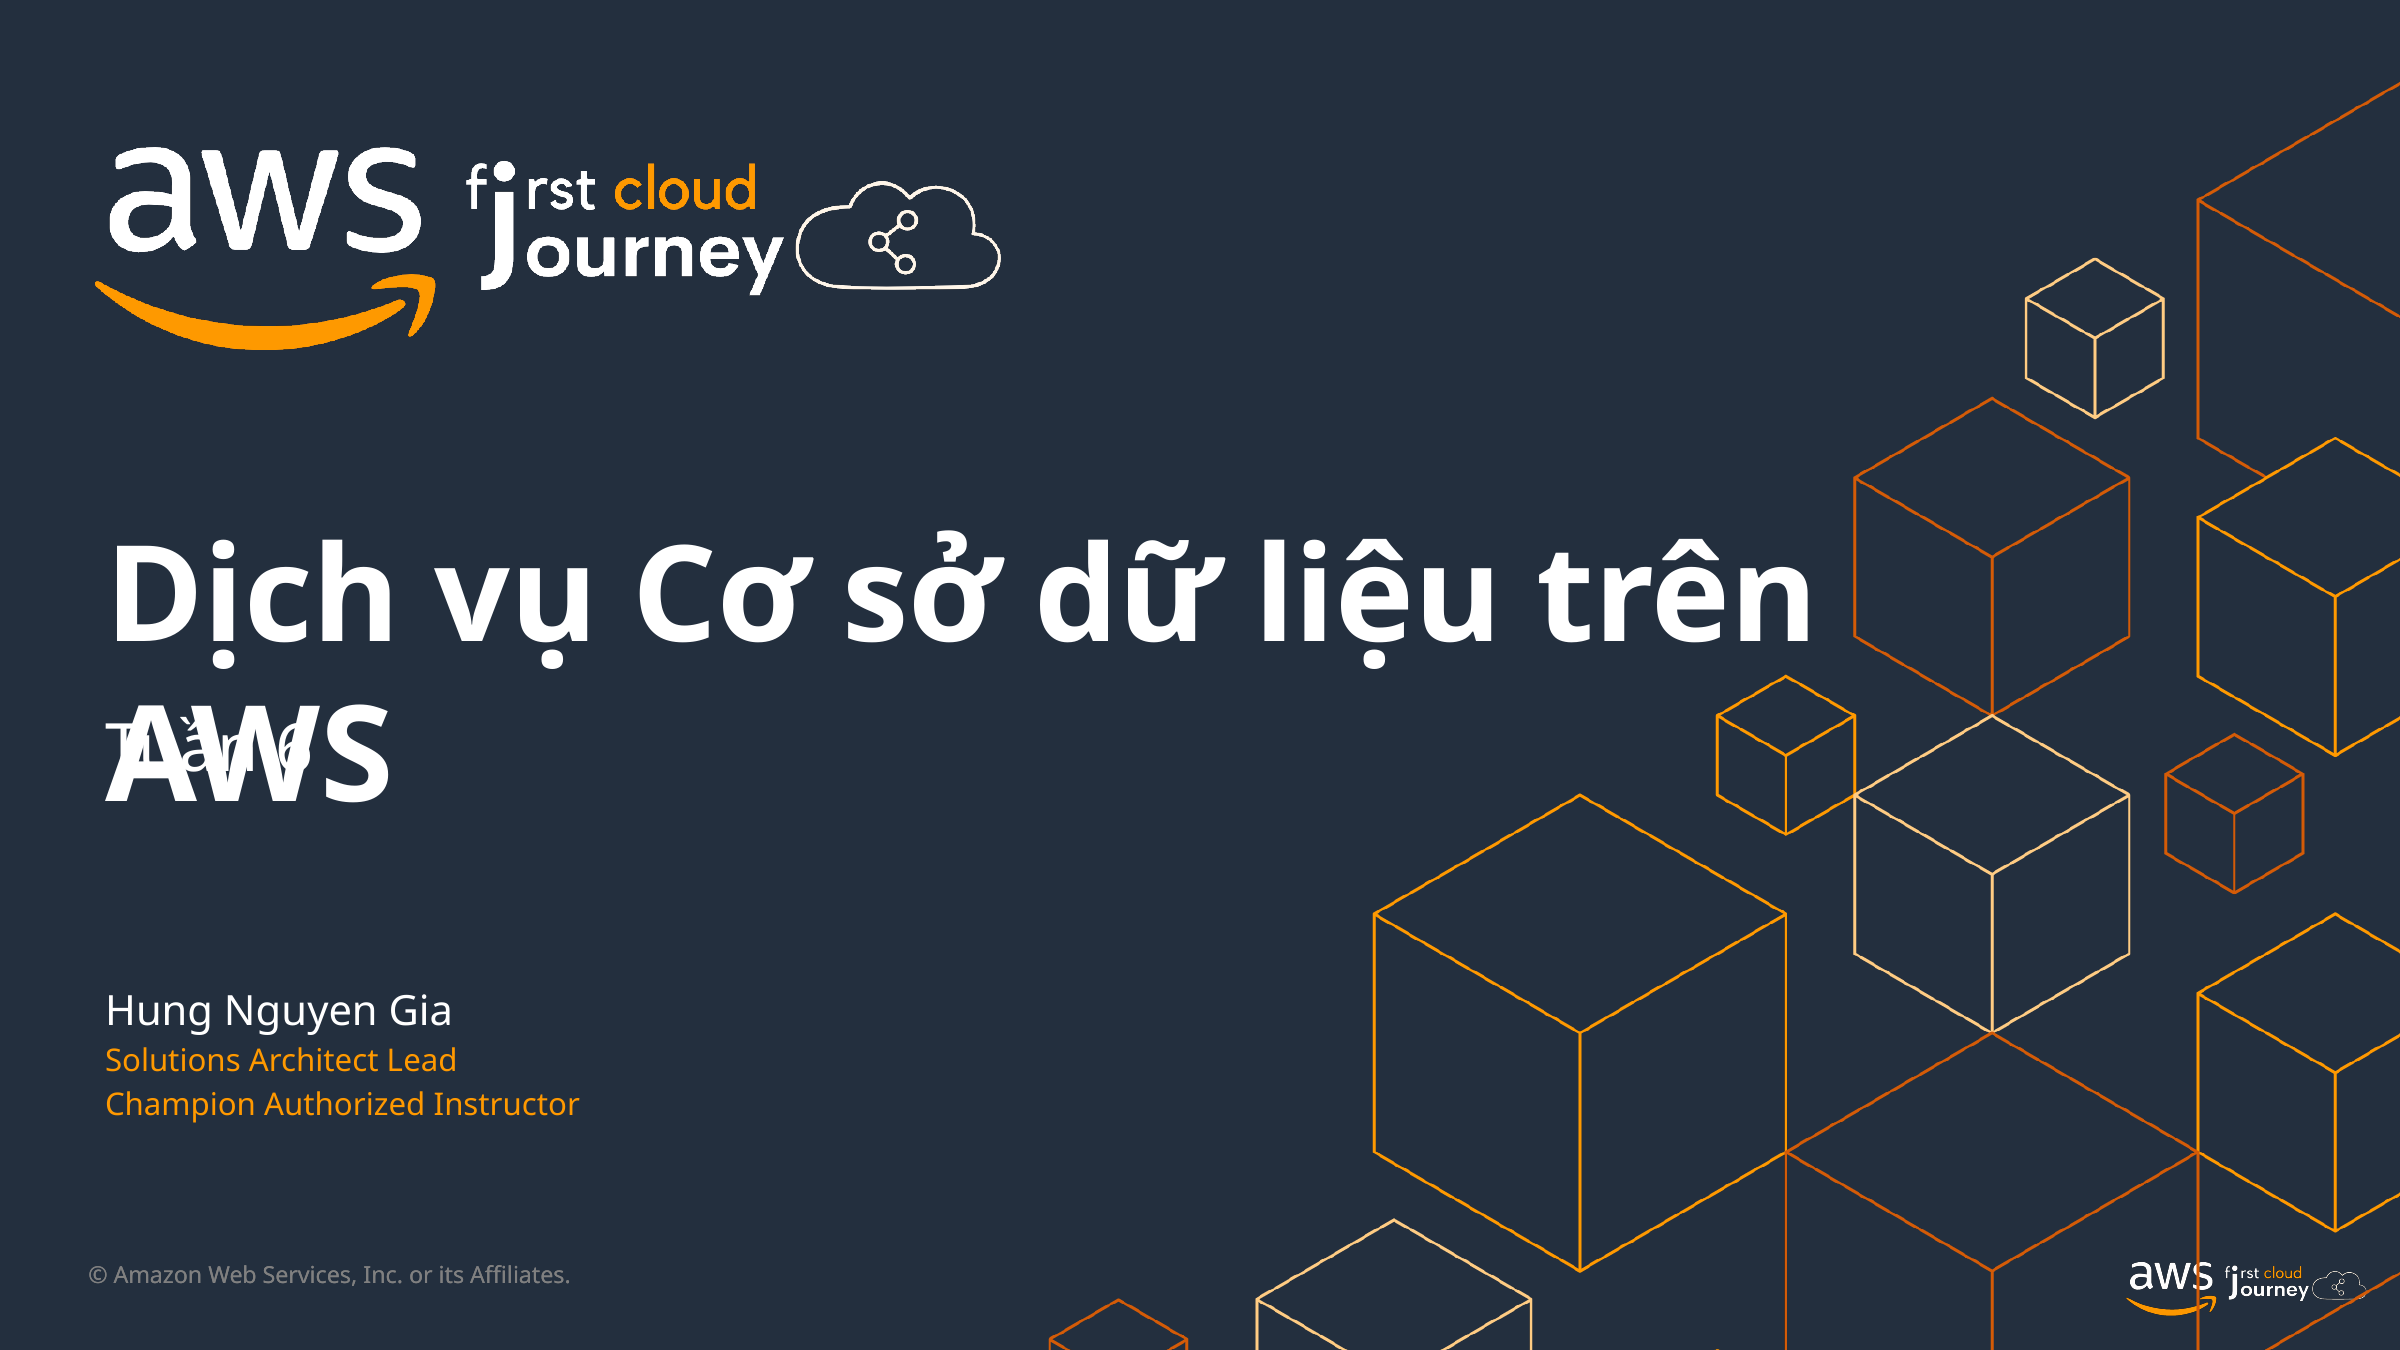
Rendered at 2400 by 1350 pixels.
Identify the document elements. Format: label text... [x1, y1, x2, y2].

list Dịch vụ Cơ sở dữ liệu trên AWS [90, 500, 2122, 697]
list Tuần 6 [90, 697, 1676, 900]
list Hung Nguyen Gia Solutions Architect Lead Champion Authorized Instructor [90, 976, 1057, 1140]
text_box [335, 120, 1921, 238]
picture [0, 0, 2400, 1350]
